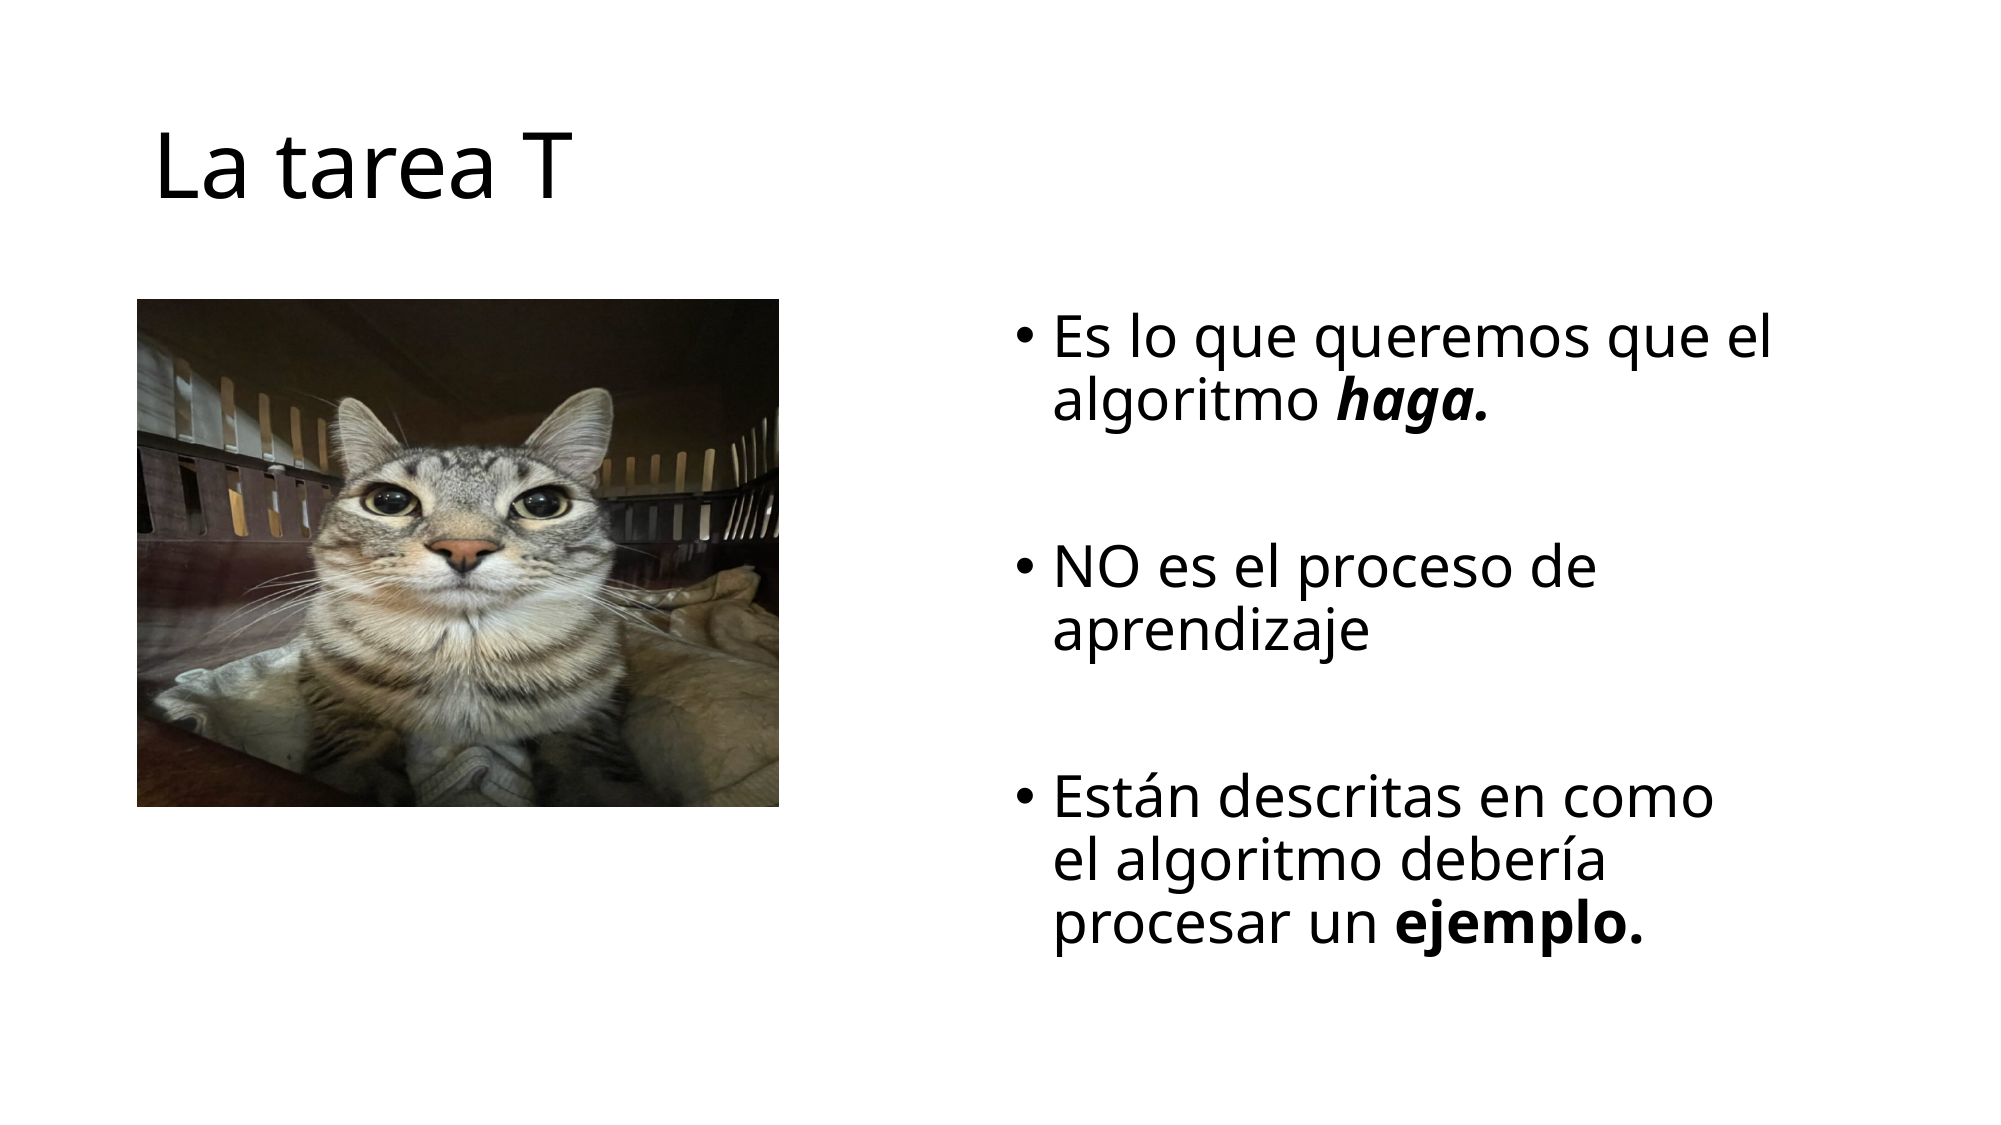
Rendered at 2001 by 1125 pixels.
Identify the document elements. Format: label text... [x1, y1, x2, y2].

list Es lo que queremos que el algoritmo haga. NO es el proceso de aprendizaje Están descritas en como el algoritmo debería procesar un ejemplo. [999, 299, 1791, 1066]
picture [136, 298, 780, 808]
title La tarea T [137, 59, 1863, 278]
